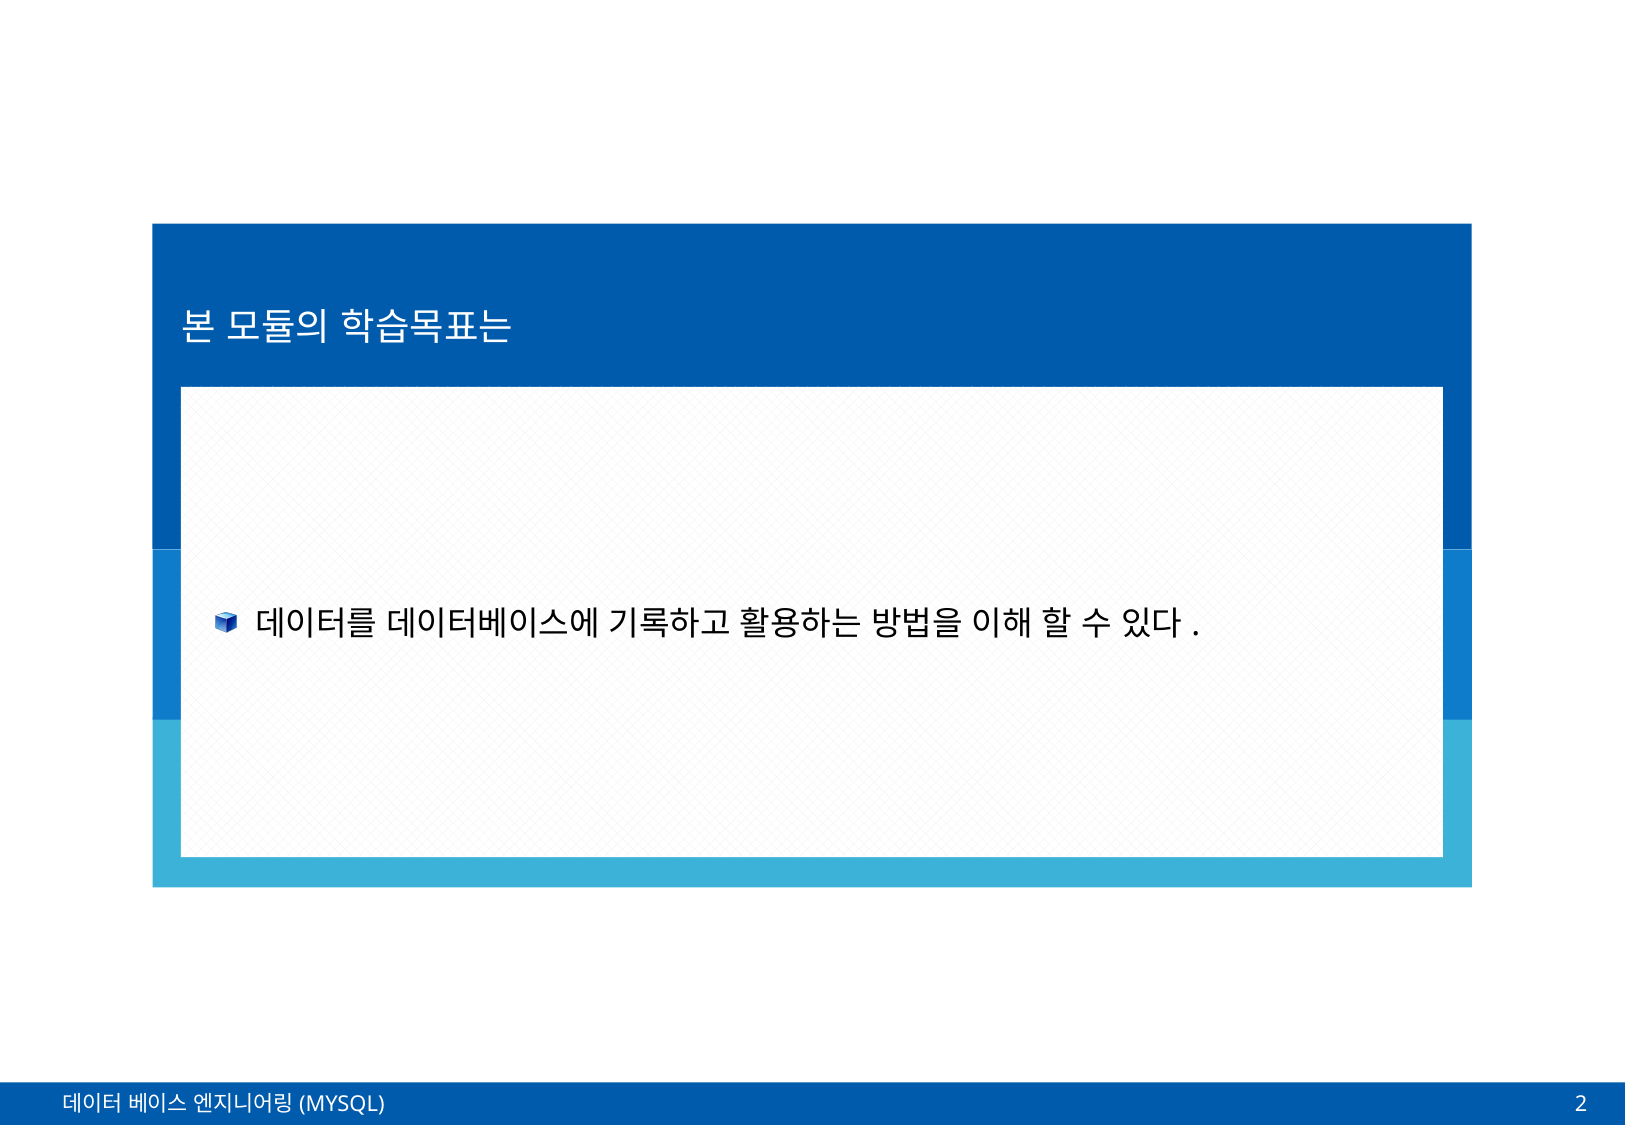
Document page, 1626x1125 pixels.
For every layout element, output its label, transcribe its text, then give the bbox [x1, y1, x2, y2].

picture [214, 610, 238, 634]
list 데이터를 데이터베이스에 기록하고 활용하는 방법을 이해 할 수 있다. [180, 386, 1445, 858]
slide_number 2 [1375, 1085, 1603, 1123]
